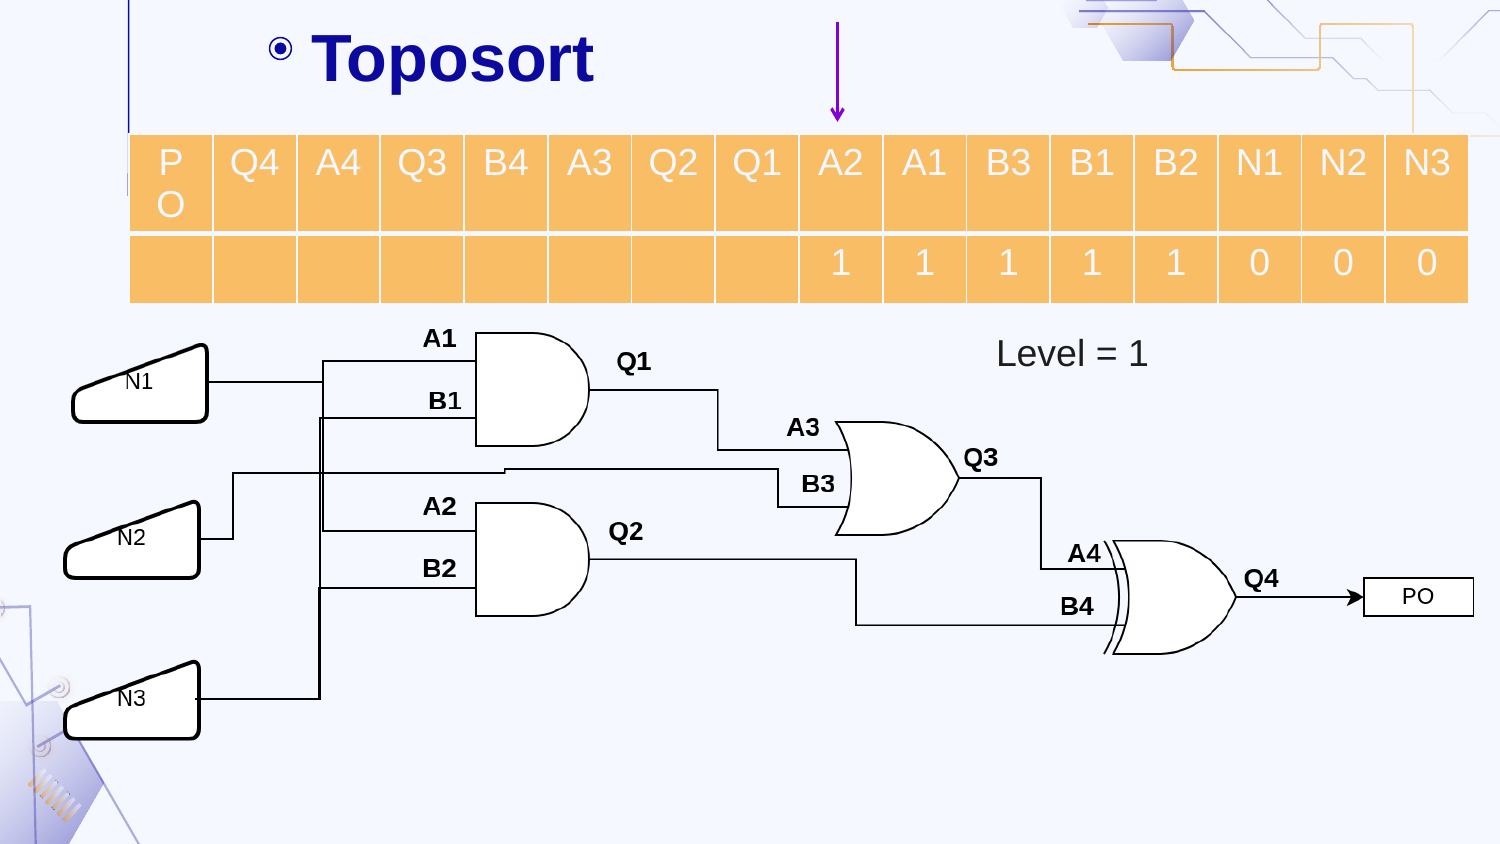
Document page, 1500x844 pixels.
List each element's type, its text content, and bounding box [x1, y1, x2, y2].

table_header Q2 [632, 135, 714, 231]
table_cell [214, 236, 296, 303]
table_header B4 [465, 135, 547, 231]
table_cell [381, 236, 463, 303]
table_cell 0 [1302, 236, 1384, 303]
table_header N3 [1386, 135, 1468, 231]
table_cell [716, 236, 798, 303]
table_header A3 [549, 135, 631, 231]
table_cell 1 [1135, 236, 1217, 303]
table_cell 1 [967, 236, 1049, 303]
table_header A1 [884, 135, 966, 231]
table_header A4 [298, 135, 379, 231]
table_header Q4 [214, 135, 296, 231]
table_cell [632, 236, 714, 303]
table_header N1 [1219, 135, 1301, 231]
table_header PO [130, 135, 212, 231]
table_cell 0 [1386, 236, 1468, 303]
table_cell [549, 236, 631, 303]
text_box Toposort [296, 0, 1500, 94]
picture [62, 309, 1474, 741]
table_cell 1 [800, 236, 882, 303]
table_header Q1 [716, 135, 798, 231]
table_header B3 [967, 135, 1049, 231]
table_cell 1 [1051, 236, 1133, 303]
table_header A2 [800, 135, 882, 231]
table_cell 1 [884, 236, 966, 303]
table_header B1 [1051, 135, 1133, 231]
table_cell [130, 236, 212, 303]
table_cell [465, 236, 547, 303]
table_header N2 [1302, 135, 1384, 231]
table_cell [298, 236, 379, 303]
table_cell 0 [1219, 236, 1301, 303]
table_header Q3 [381, 135, 463, 231]
table_header B2 [1135, 135, 1217, 231]
